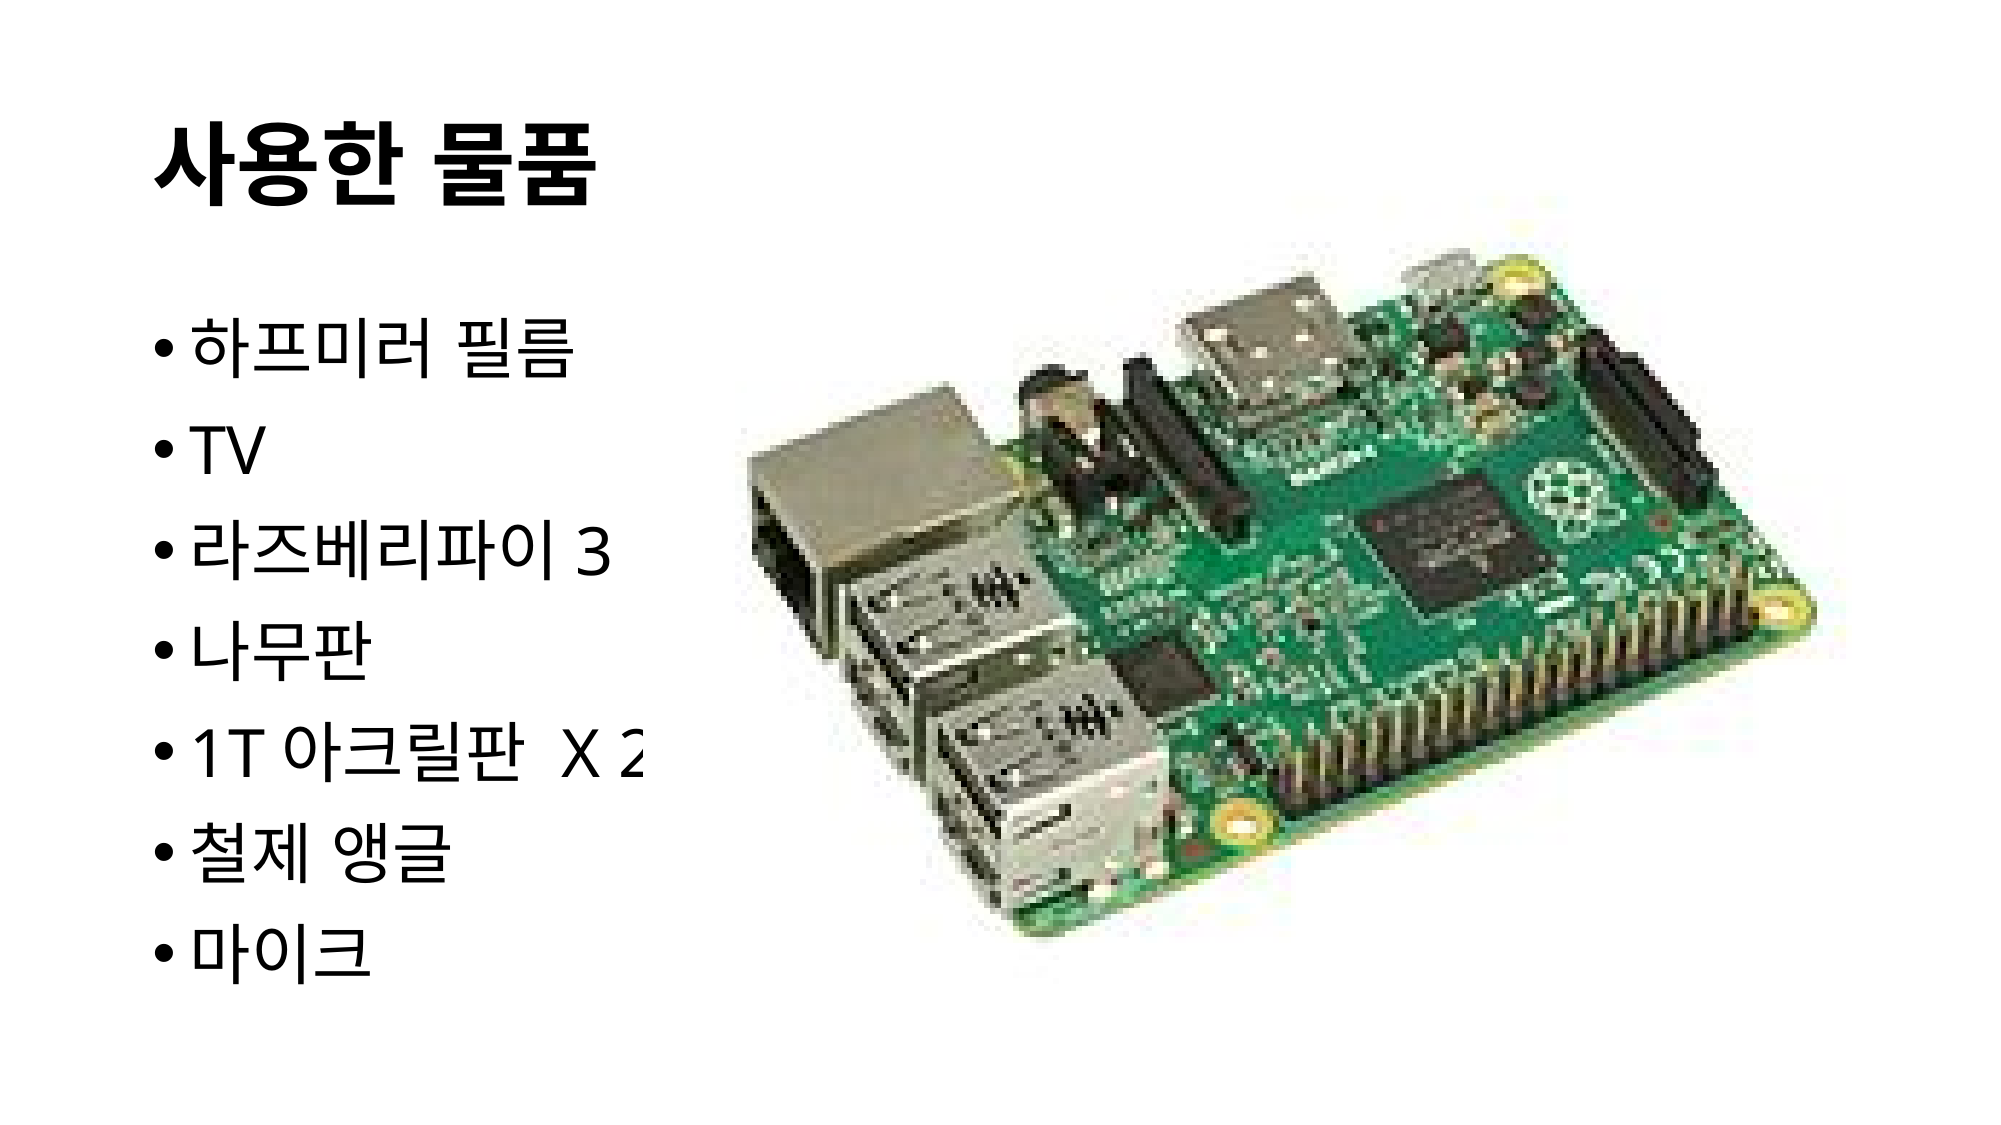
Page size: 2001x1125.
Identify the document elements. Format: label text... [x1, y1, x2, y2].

picture [643, 104, 1916, 1042]
title 사용한 물품 [137, 59, 1863, 278]
list 하프미러 필름 TV 라즈베리파이3 나무판 1T아크릴판 X 2 철제 앵글 마이크 [137, 299, 1863, 1075]
